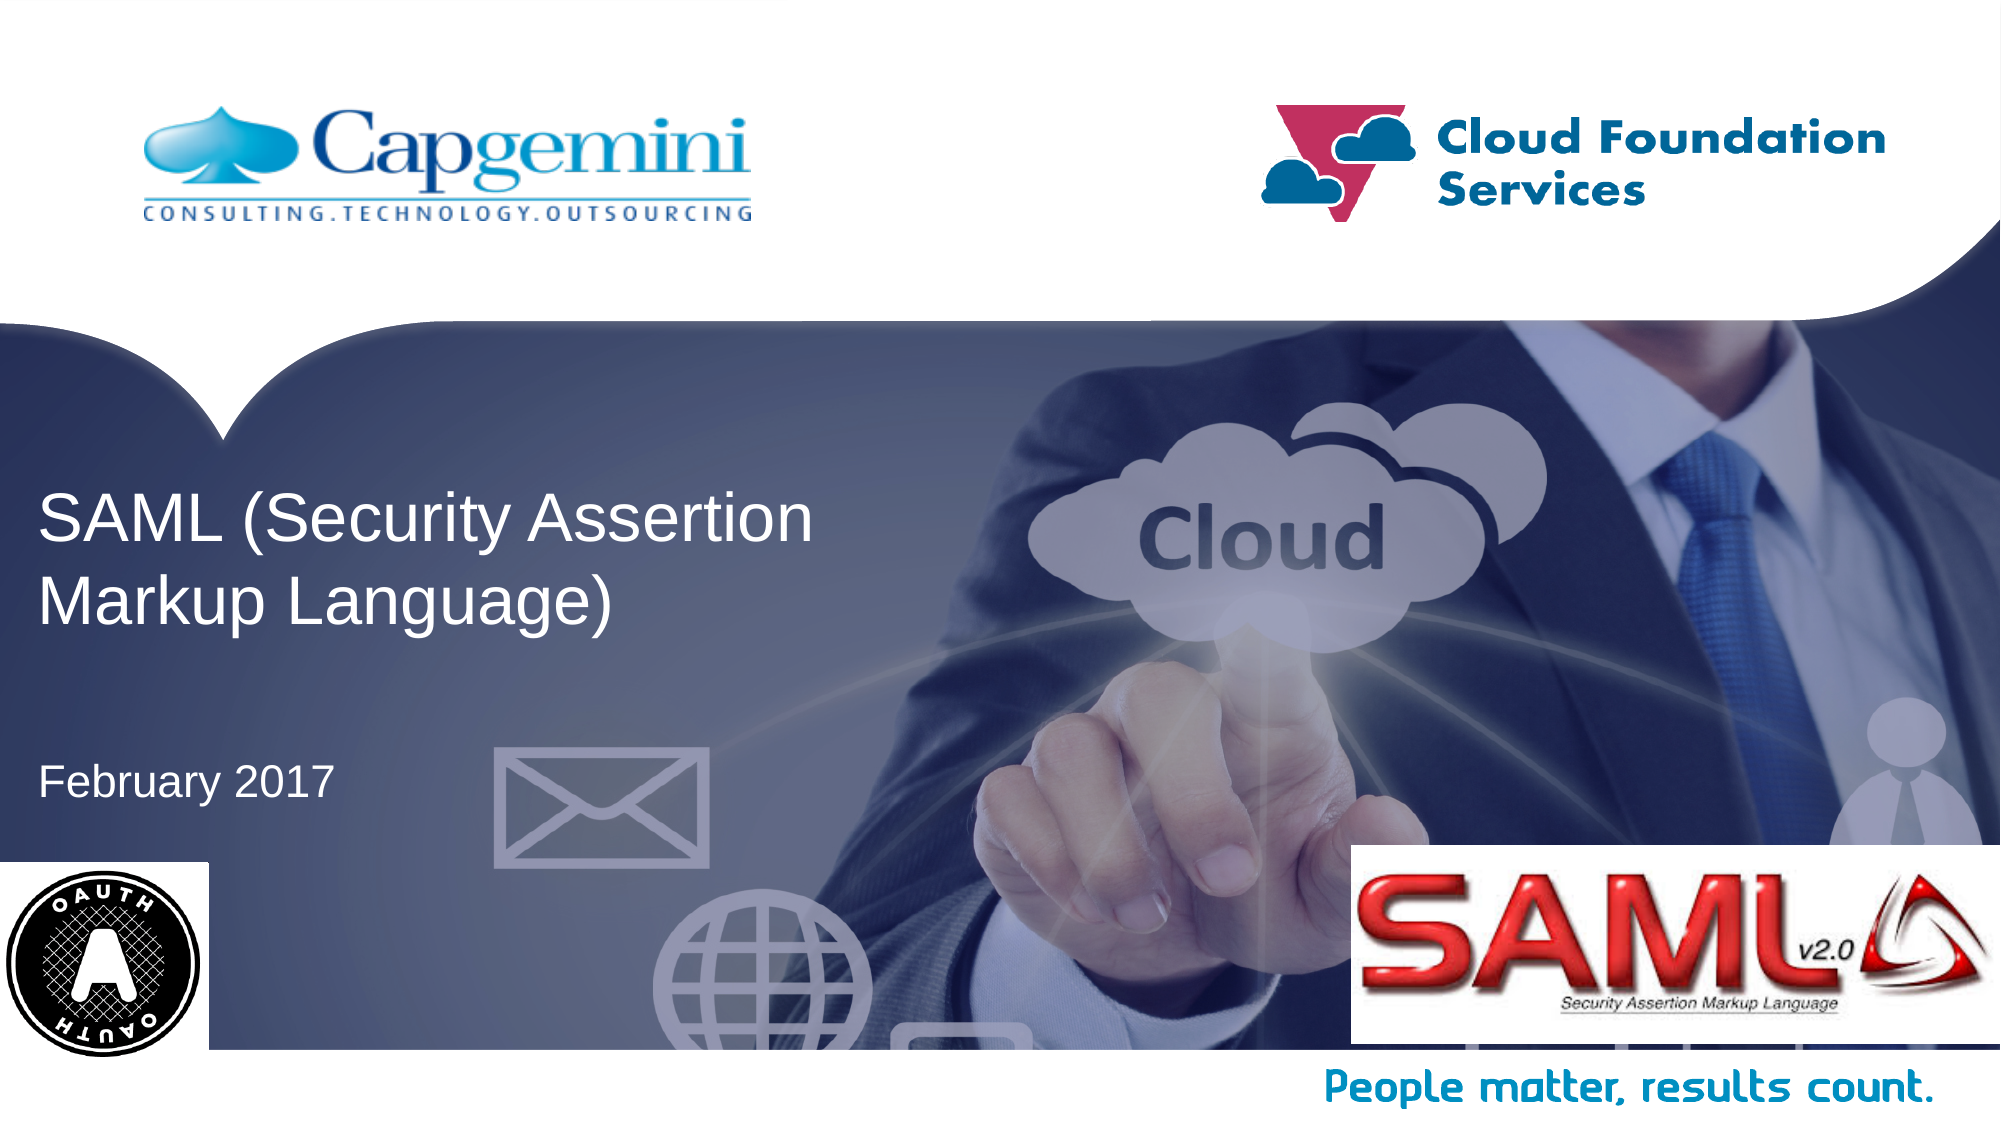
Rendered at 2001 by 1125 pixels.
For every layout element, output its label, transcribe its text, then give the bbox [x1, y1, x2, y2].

picture [144, 106, 751, 221]
picture [1257, 105, 1892, 222]
title SAML (Security Assertion Markup Language) [0, 370, 1937, 742]
subtitle February 2017 [0, 746, 917, 903]
picture [0, 862, 209, 1063]
picture [1351, 845, 2000, 1044]
